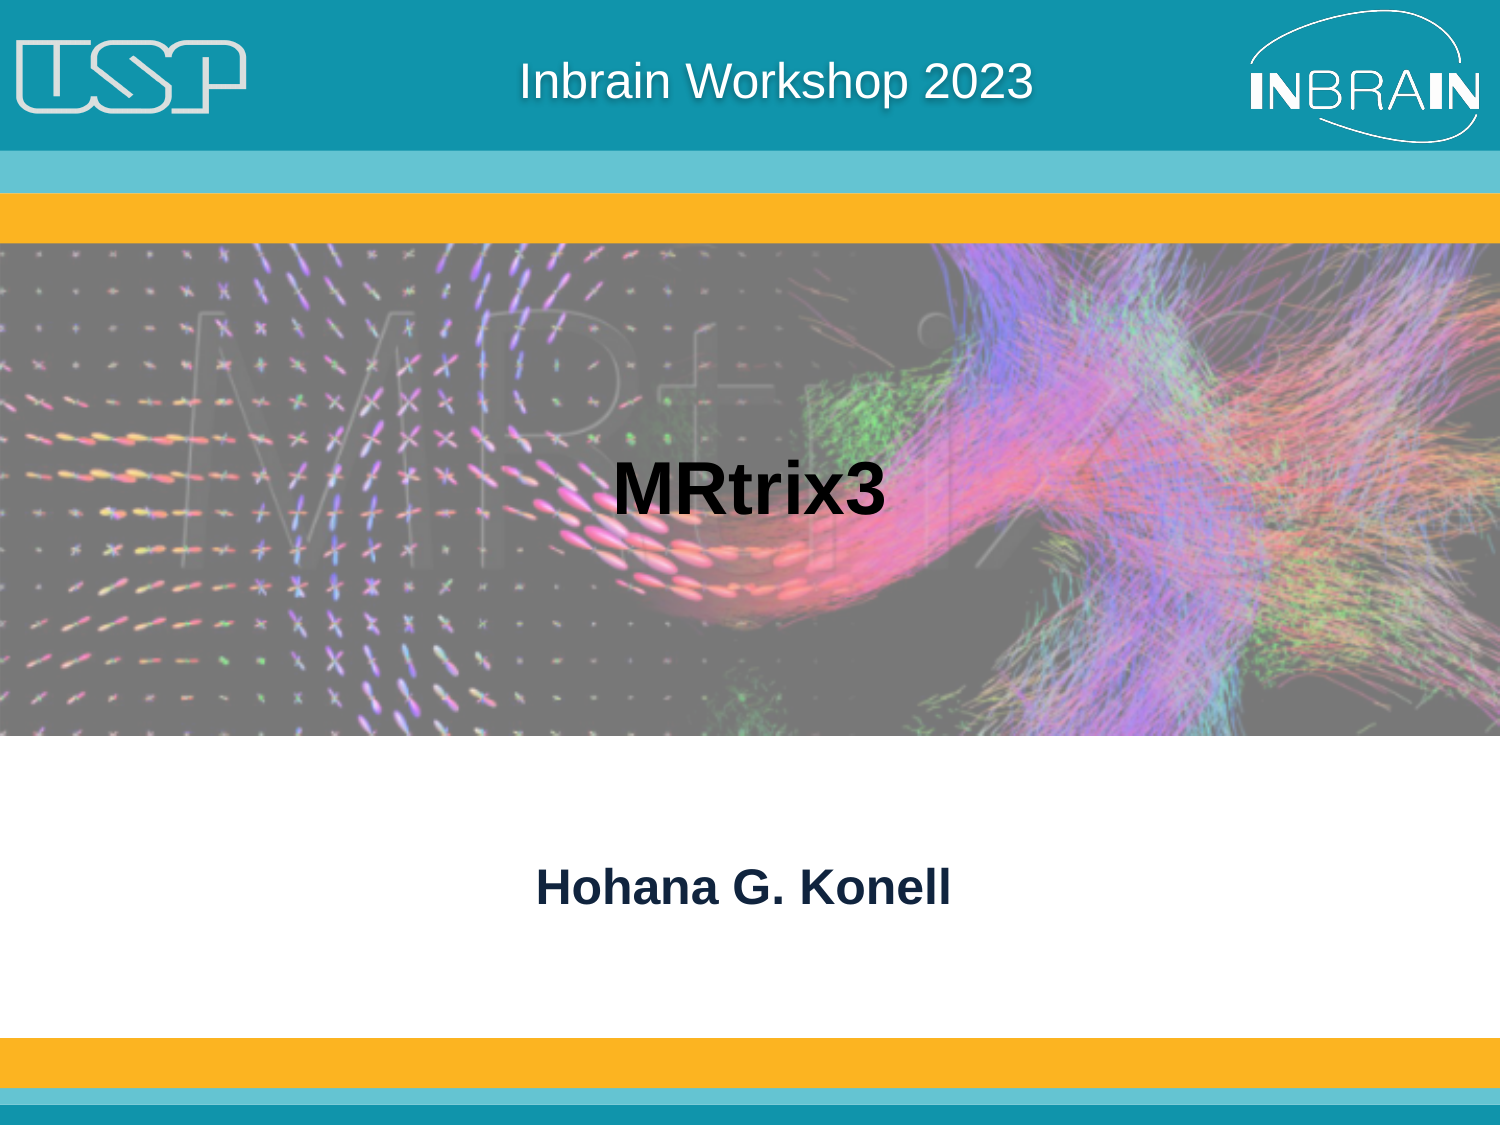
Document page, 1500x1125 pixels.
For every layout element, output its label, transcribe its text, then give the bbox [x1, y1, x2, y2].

picture [4, 8, 254, 155]
picture [1235, 0, 1494, 155]
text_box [0, 1037, 1500, 1125]
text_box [0, 0, 1500, 244]
text_box Hohana G. Konell [0, 816, 1494, 922]
picture [0, 244, 1500, 736]
